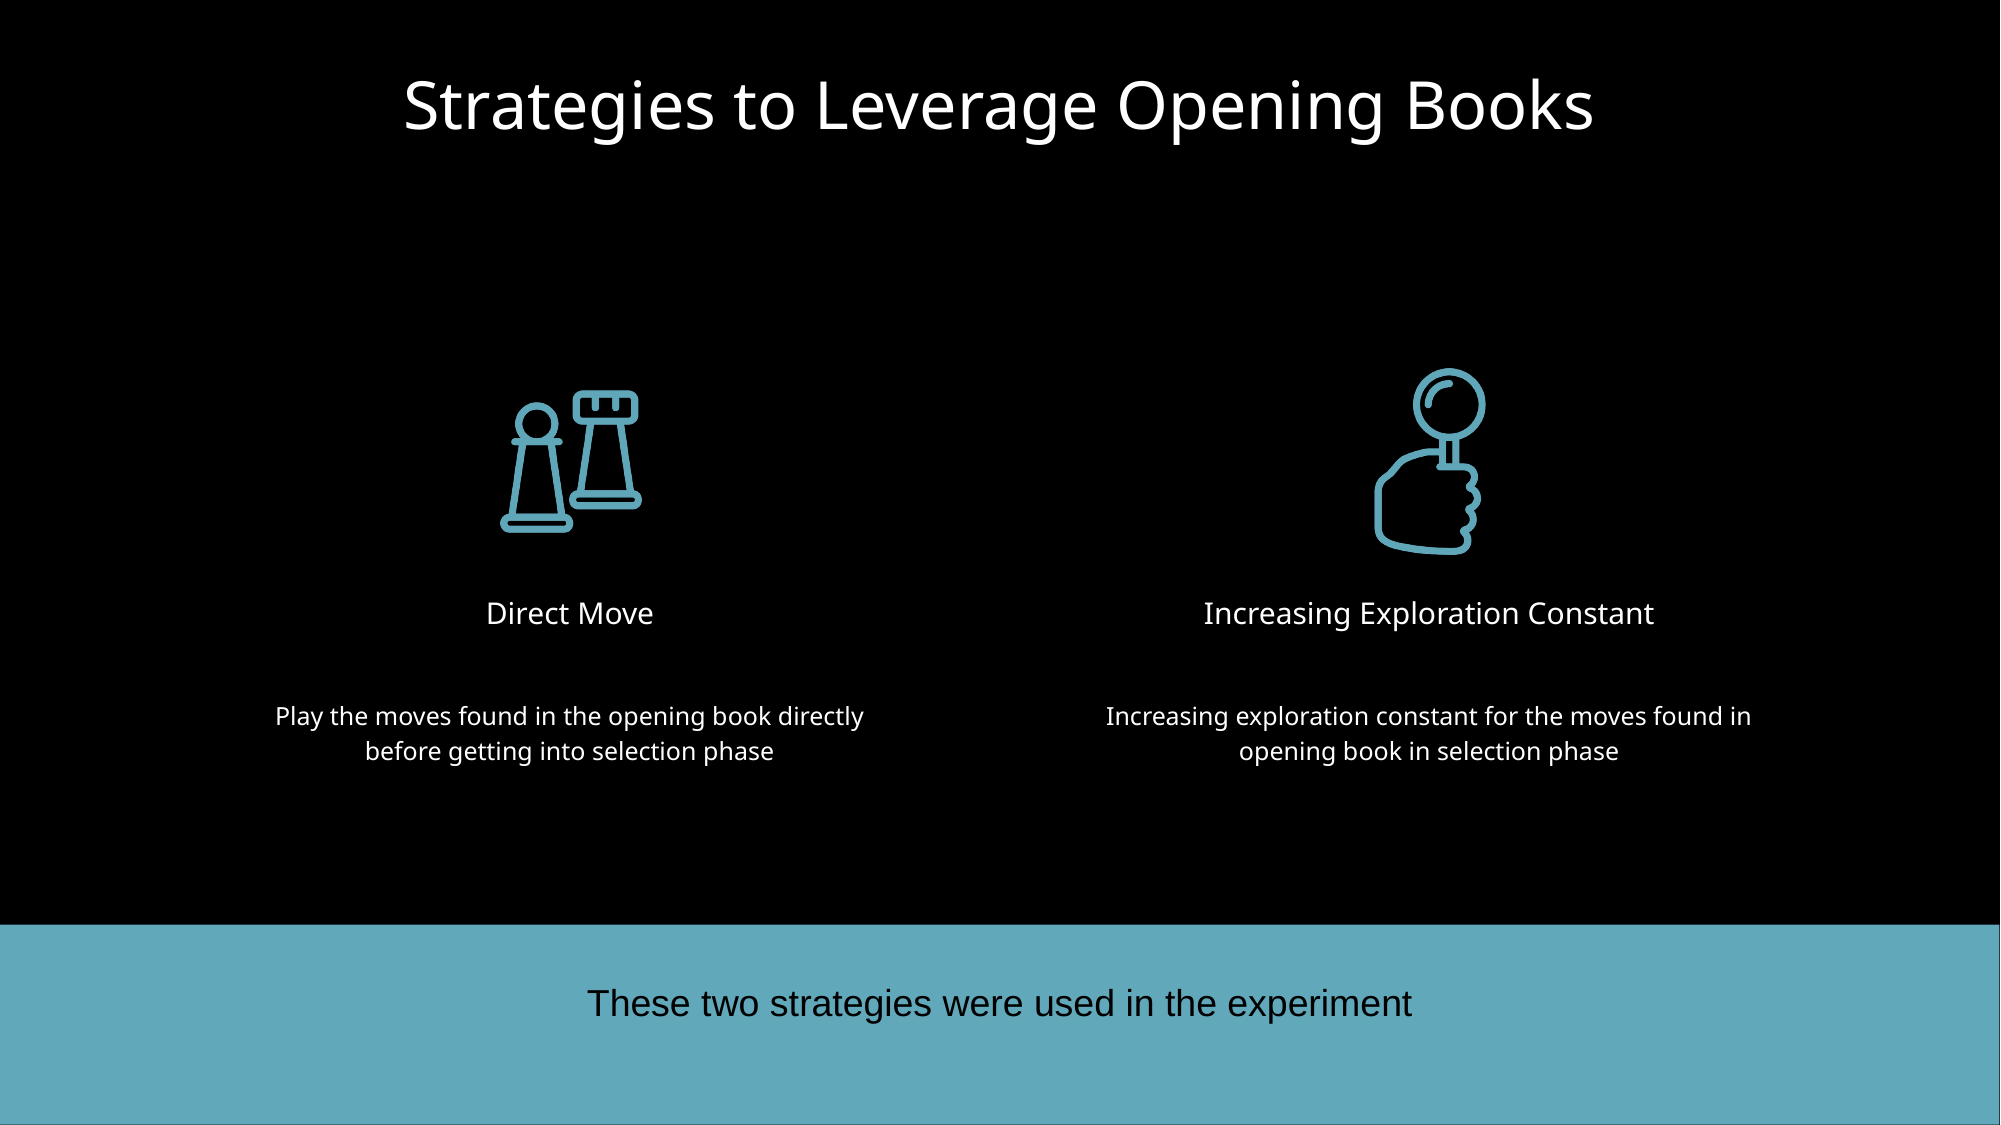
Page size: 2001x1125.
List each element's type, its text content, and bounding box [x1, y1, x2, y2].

text_box These two strategies were used in the experiment [223, 976, 1777, 1072]
picture [500, 390, 642, 533]
text_box Increasing exploration constant for the moves found in opening book in selection phase [1095, 695, 1764, 766]
picture [1374, 368, 1486, 555]
text_box [0, 924, 2000, 1125]
text_box Increasing Exploration Constant [1095, 592, 1764, 668]
text_box Play the moves found in the opening book directly before getting into selection phase [236, 695, 904, 766]
text_box Strategies to Leverage Opening Books [0, 59, 2000, 144]
text_box Direct Move [236, 592, 904, 631]
